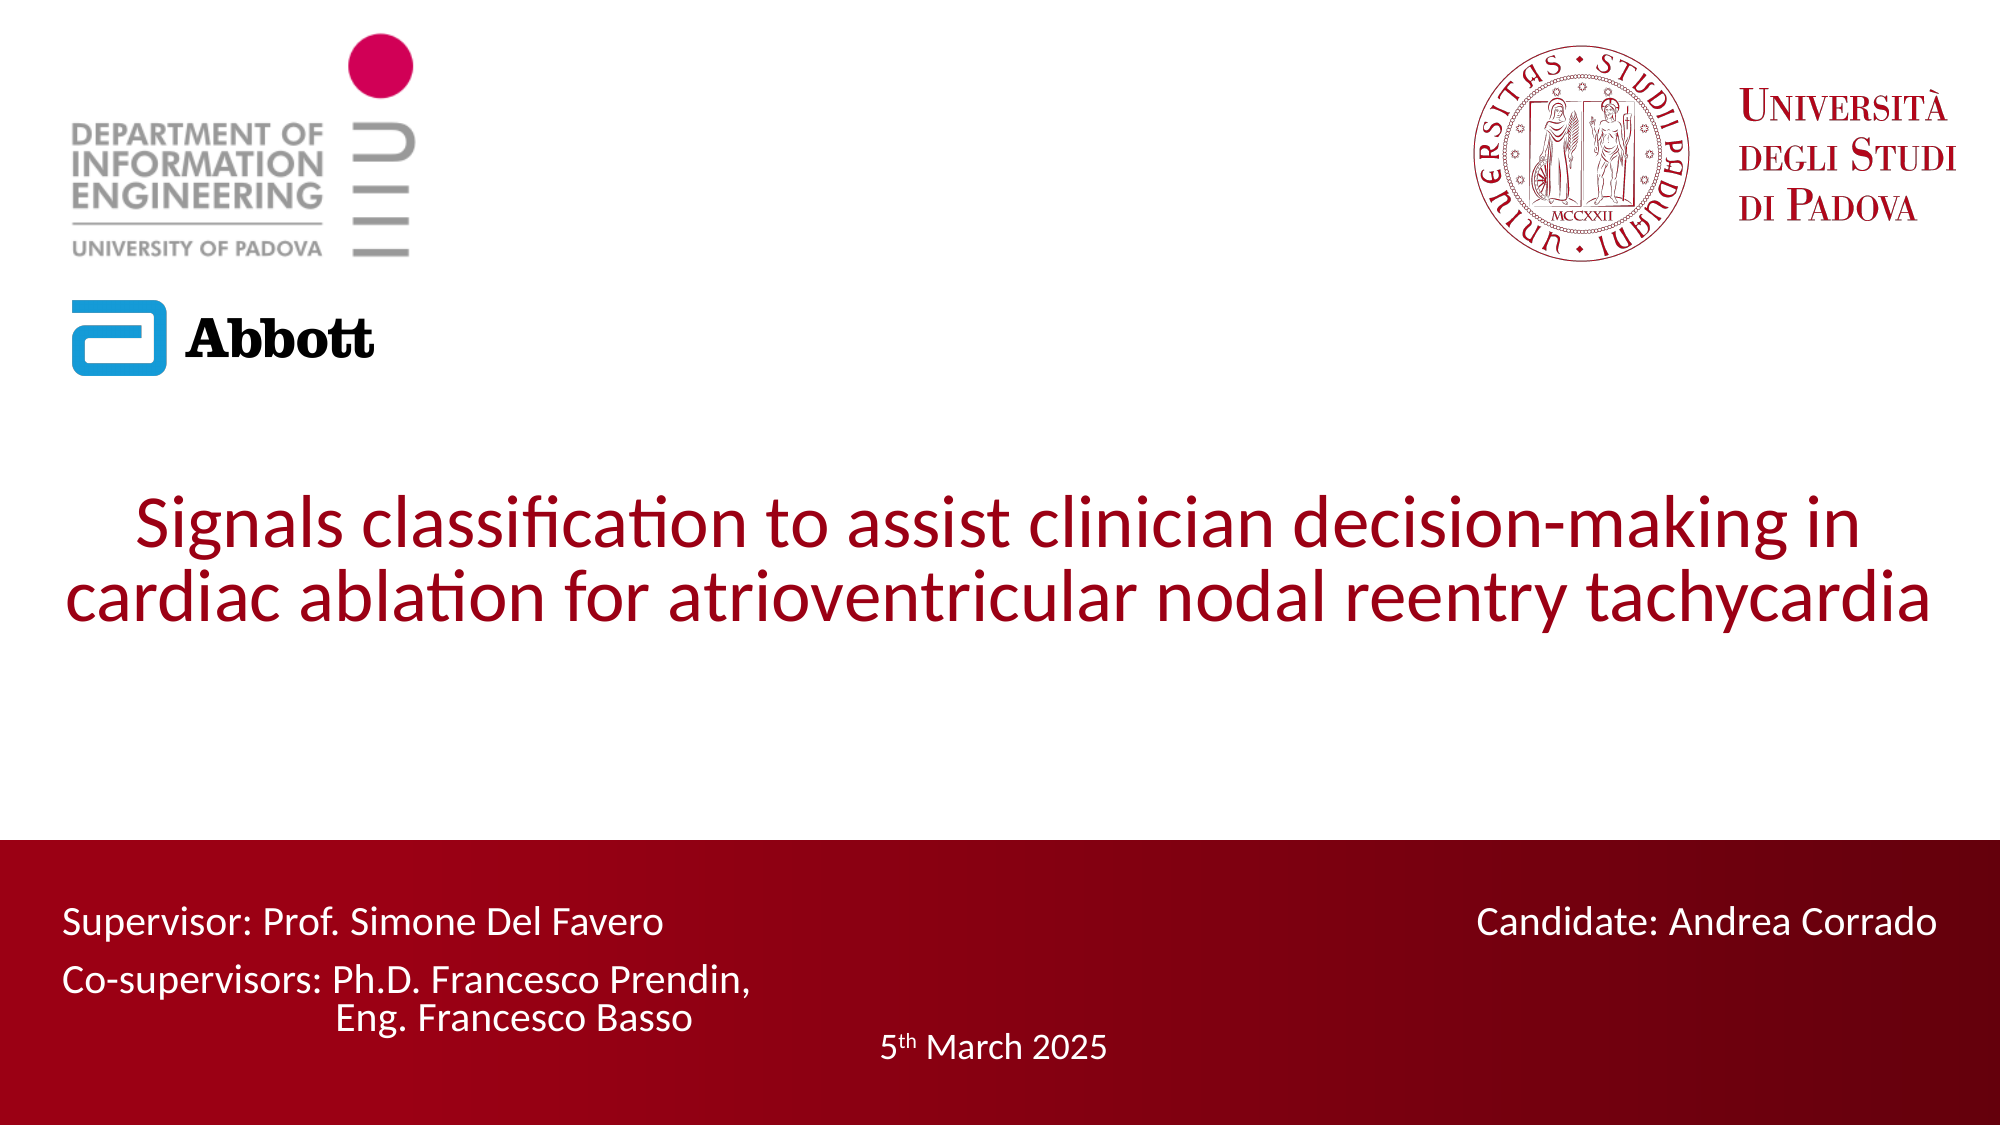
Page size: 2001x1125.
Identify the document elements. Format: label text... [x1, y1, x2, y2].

picture [39, 16, 445, 285]
picture [1472, 44, 1956, 263]
text_box 5th March 2025 [864, 1024, 1136, 1098]
text_box Supervisor: Prof. Simone Del Favero Co-supervisors: Ph.D. Francesco Prendin, Eng. Francesco Basso [47, 897, 775, 1076]
picture [71, 299, 375, 377]
list Signals classification to assist clinician decision-making in cardiac ablation for atrioventricular nodal reentry tachycardia [47, 486, 1953, 692]
list Candidate: Andrea Corrado [1365, 897, 1953, 965]
